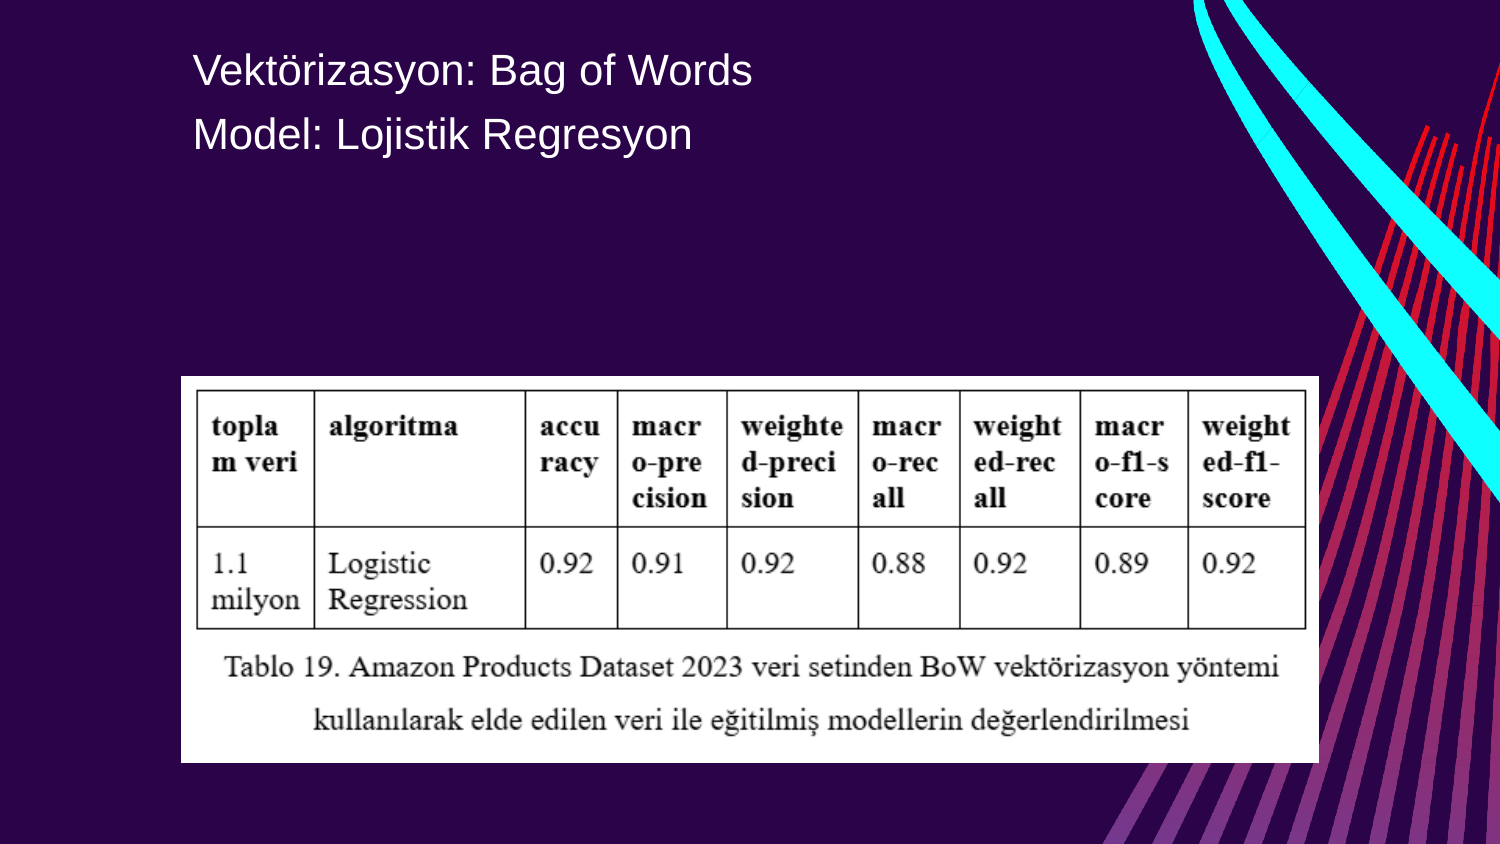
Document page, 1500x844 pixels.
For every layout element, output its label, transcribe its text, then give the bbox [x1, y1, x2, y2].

list Vektörizasyon: Bag of Words Model: Lojistik Regresyon [181, 42, 1319, 175]
picture [0, 0, 1500, 844]
